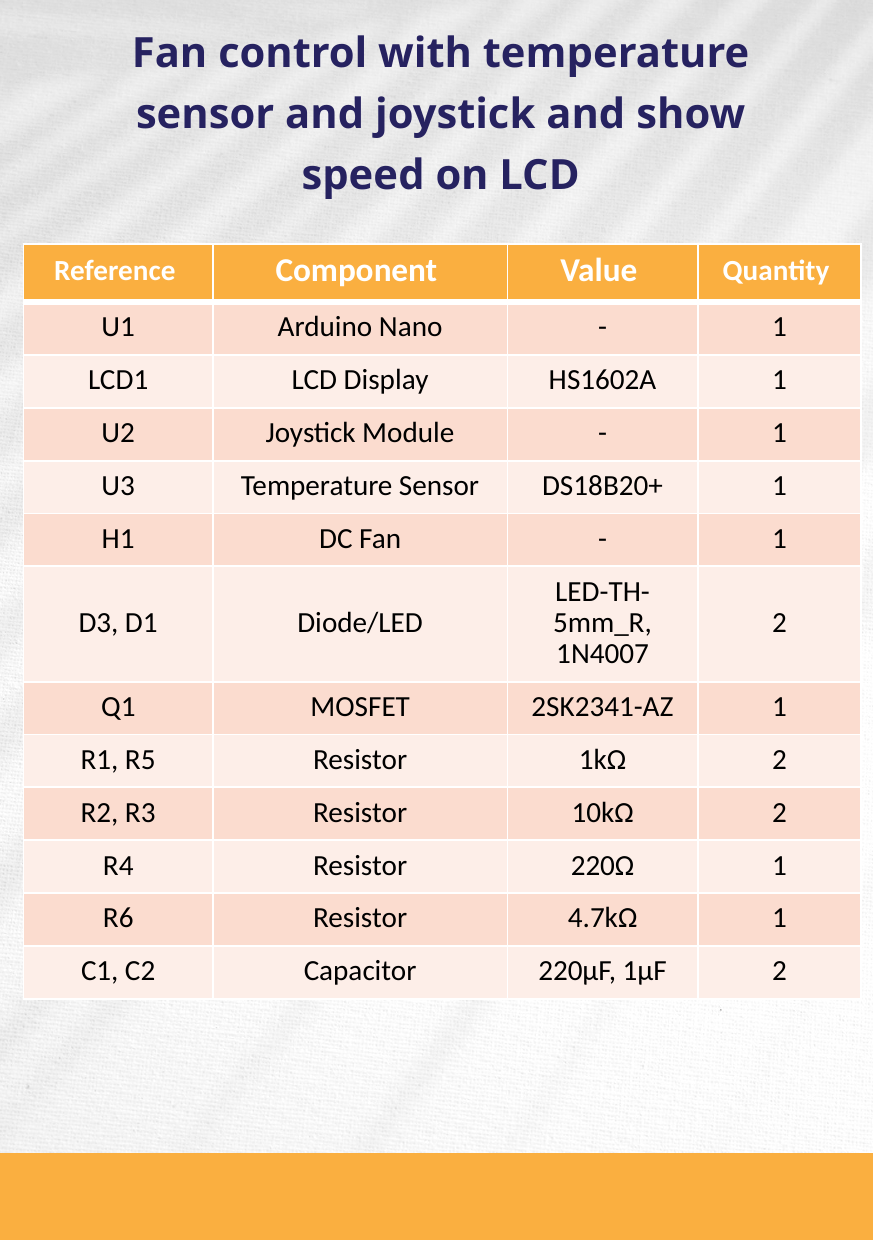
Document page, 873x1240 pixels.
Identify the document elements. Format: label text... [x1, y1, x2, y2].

table_cell Resistor [214, 889, 507, 940]
table_cell MOSFET [214, 678, 507, 729]
table_cell Resistor [214, 836, 507, 888]
table_cell 1 [699, 305, 860, 354]
table_cell R6 [24, 889, 212, 940]
table_cell H1 [24, 514, 212, 565]
table_cell HS1602A [508, 356, 697, 407]
table_cell Capacitor [214, 942, 507, 993]
table_cell Q1 [24, 678, 212, 729]
table_cell LCD1 [24, 356, 212, 407]
table_cell LCD Display [214, 356, 507, 407]
table_cell DS18B20+ [508, 462, 697, 513]
table_cell - [508, 514, 697, 565]
table_cell 2 [699, 567, 860, 676]
table_header Quantity [699, 245, 860, 299]
table_cell 2 [699, 942, 860, 993]
table_cell 1kΩ [508, 731, 697, 782]
table_cell 2 [699, 731, 860, 782]
table_cell R2, R3 [24, 784, 212, 835]
text_box Fan control with temperature sensor and joystick and show speed on LCD [83, 14, 798, 199]
table_cell 1 [699, 836, 860, 888]
table_cell D3, D1 [24, 567, 212, 676]
table_header Value [508, 245, 697, 299]
table_cell - [508, 409, 697, 460]
table_cell 4.7kΩ [508, 889, 697, 940]
table_cell 2 [699, 784, 860, 835]
table_header Component [214, 245, 507, 299]
table_cell 2SK2341-AZ [508, 678, 697, 729]
table_cell U1 [24, 305, 212, 354]
table_cell 1 [699, 889, 860, 940]
table_cell Diode/LED [214, 567, 507, 676]
table_cell C1, C2 [24, 942, 212, 993]
table_cell U3 [24, 462, 212, 513]
table_cell LED-TH-5mm_R, 1N4007 [508, 567, 697, 676]
table_cell 1 [699, 514, 860, 565]
table_cell 1 [699, 678, 860, 729]
table_cell 220Ω [508, 836, 697, 888]
table_cell 1 [699, 409, 860, 460]
table_cell R4 [24, 836, 212, 888]
table_cell 1 [699, 356, 860, 407]
text_box [0, 0, 873, 1151]
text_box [0, 1152, 873, 1240]
table_cell Resistor [214, 784, 507, 835]
table_cell Joystick Module [214, 409, 507, 460]
table_cell Arduino Nano [214, 305, 507, 354]
table_cell DC Fan [214, 514, 507, 565]
table_cell Temperature Sensor [214, 462, 507, 513]
table_cell 10kΩ [508, 784, 697, 835]
table_cell Resistor [214, 731, 507, 782]
table_cell U2 [24, 409, 212, 460]
table_cell - [508, 305, 697, 354]
table_cell 1 [699, 462, 860, 513]
table_header Reference [24, 245, 212, 299]
table_cell 220µF, 1µF [508, 942, 697, 993]
table_cell R1, R5 [24, 731, 212, 782]
